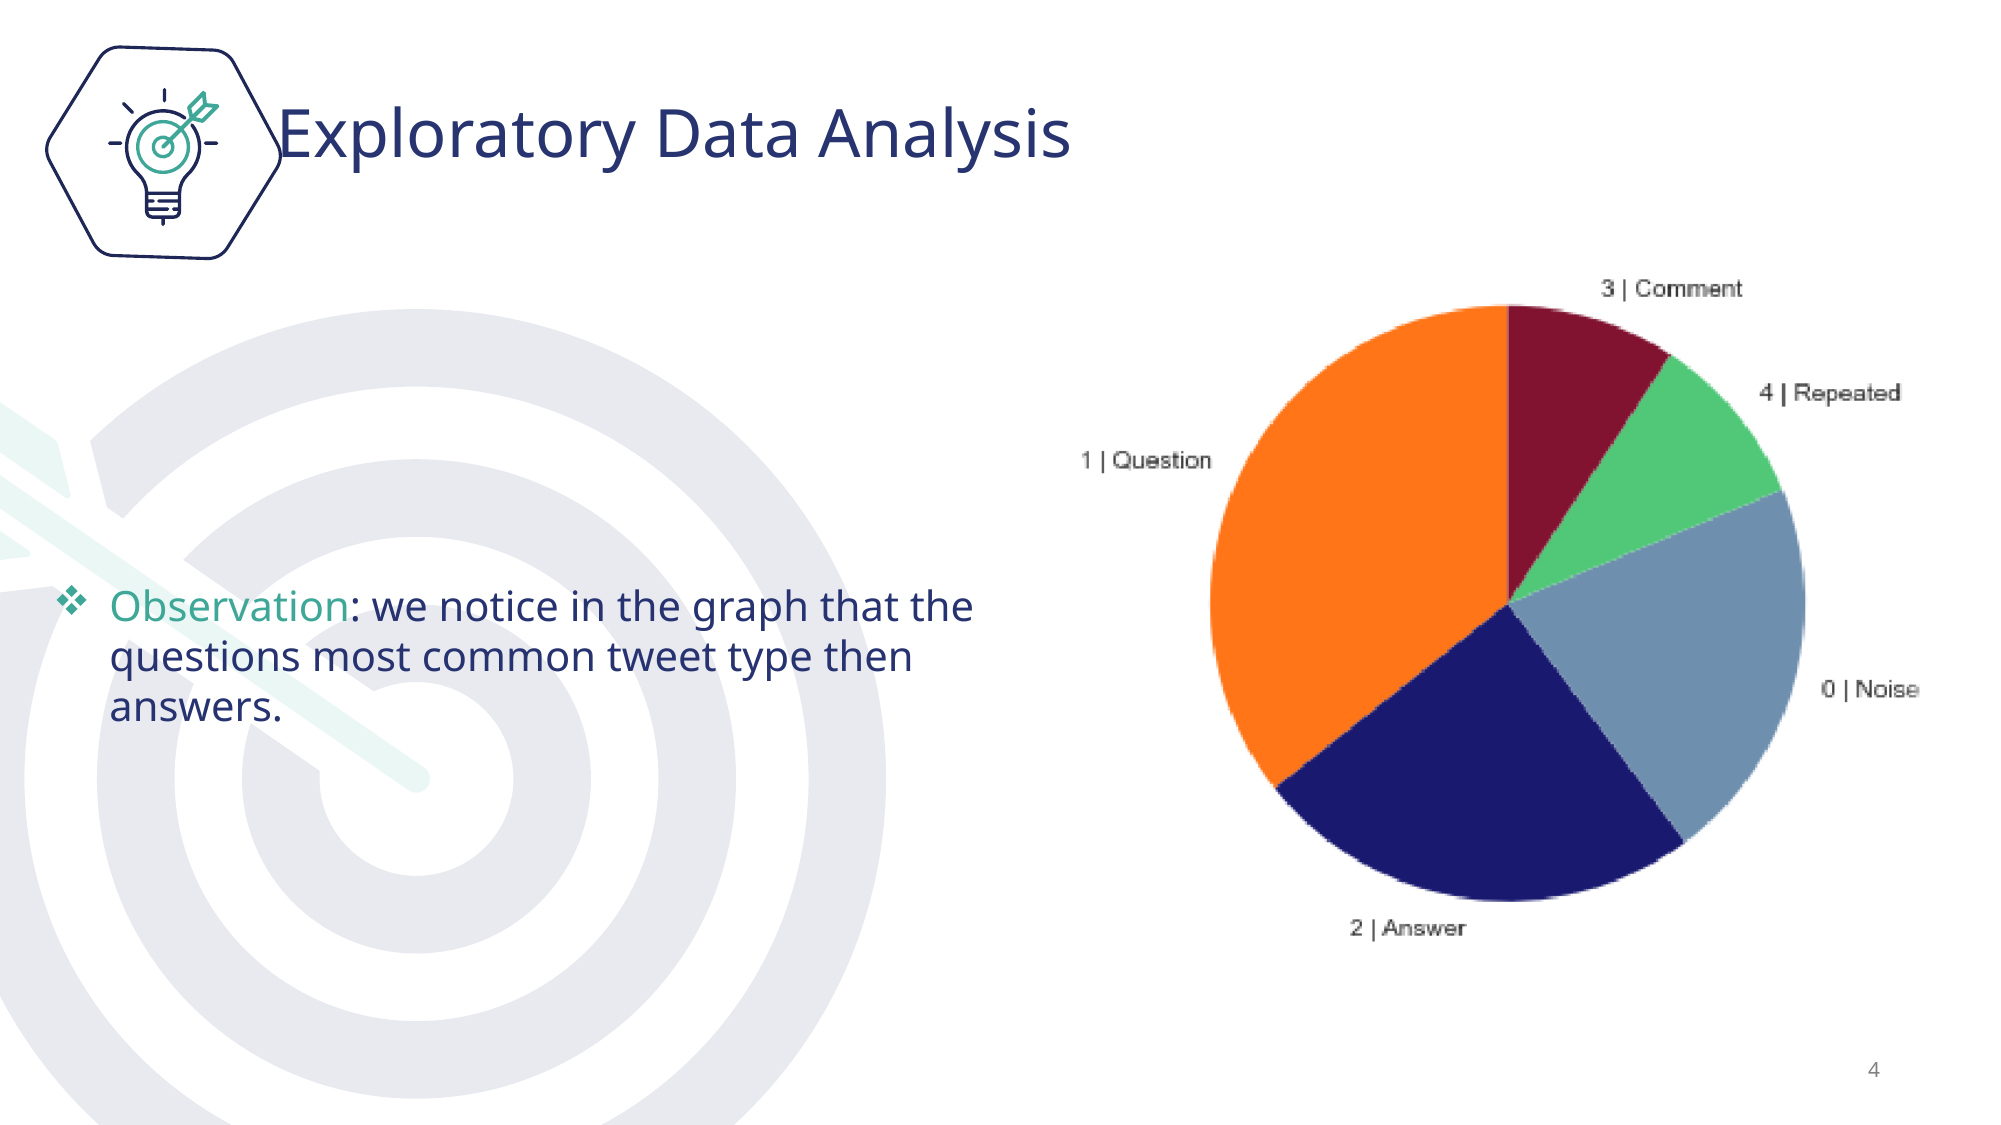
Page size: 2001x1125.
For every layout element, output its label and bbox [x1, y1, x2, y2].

text_box [0, 56, 1134, 1125]
text_box [91, 84, 236, 230]
text_box [99, 46, 230, 56]
picture [1061, 214, 1936, 993]
